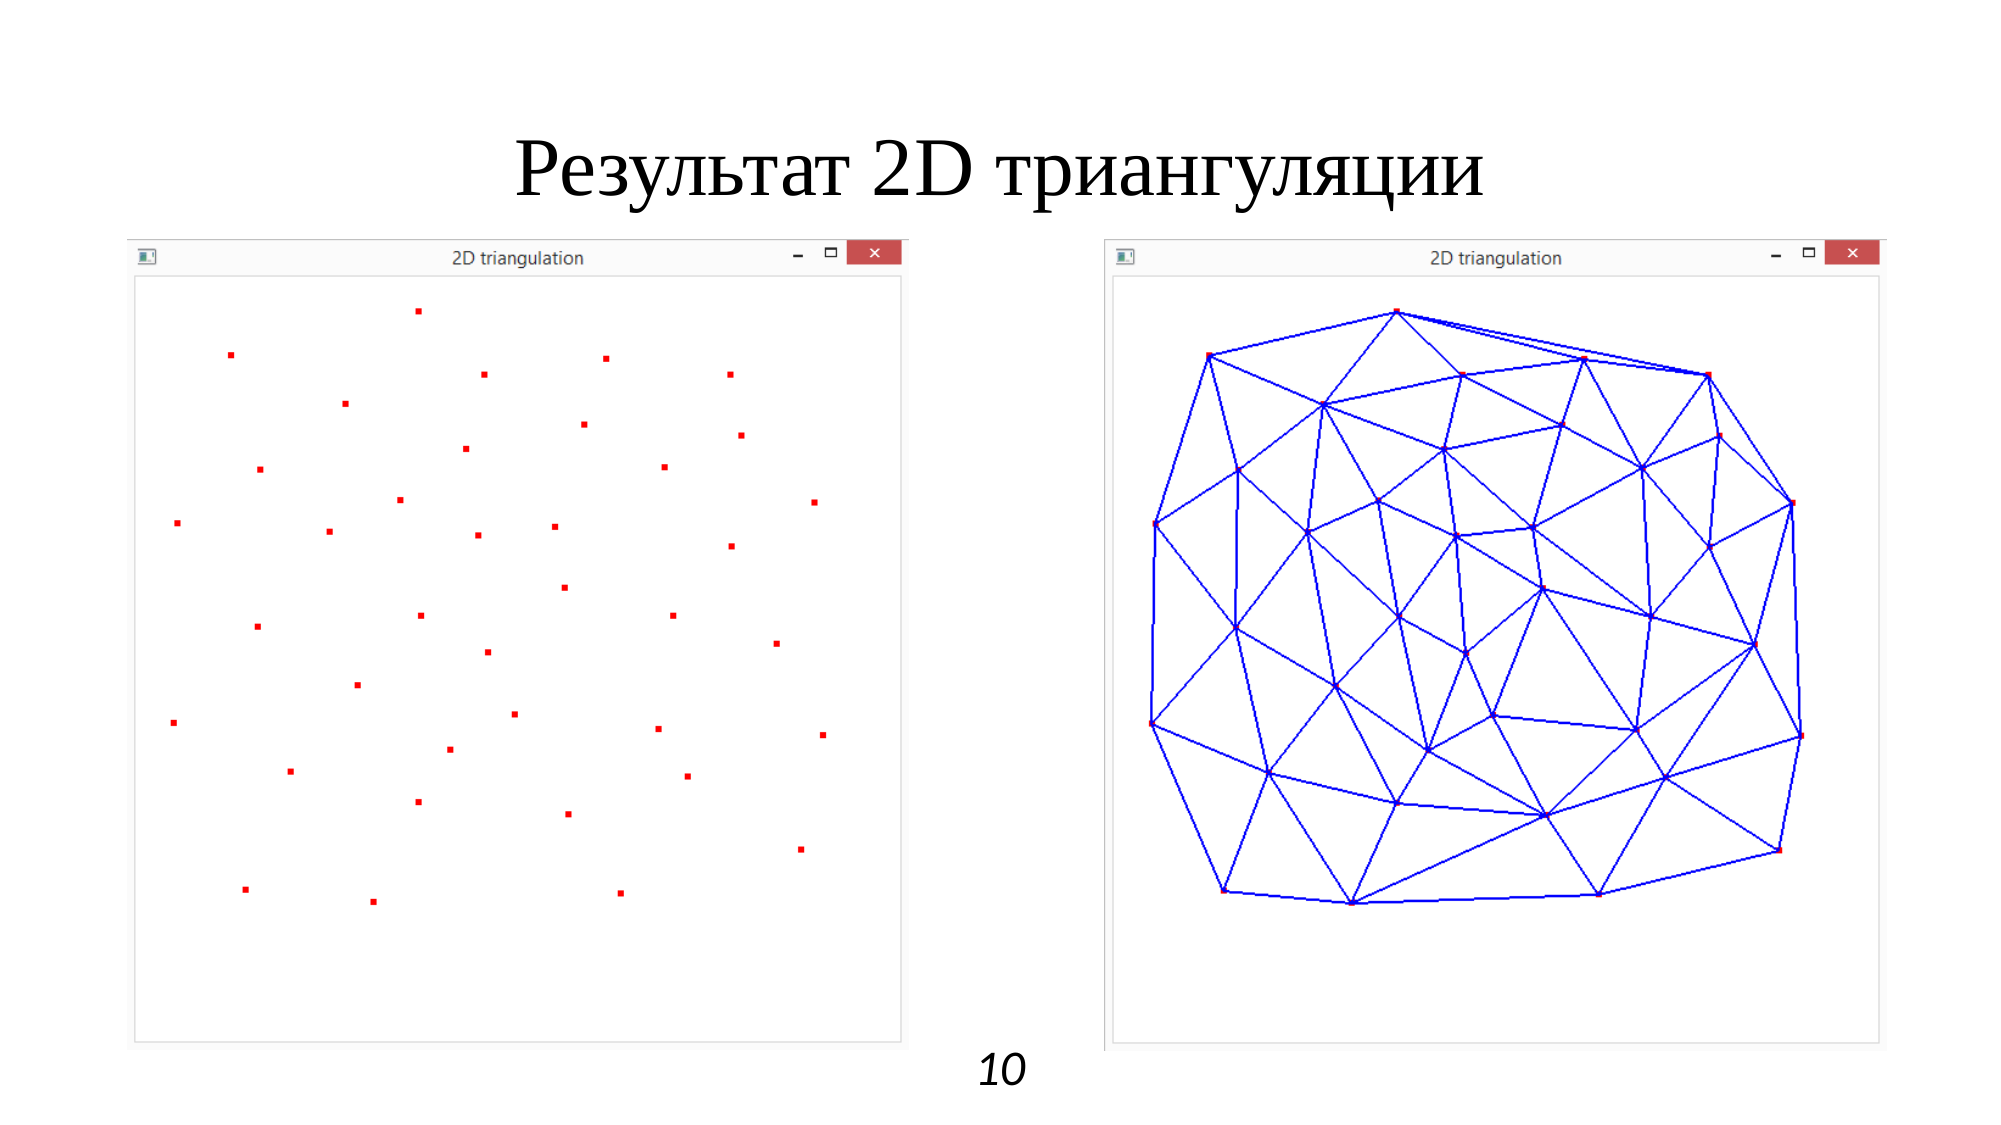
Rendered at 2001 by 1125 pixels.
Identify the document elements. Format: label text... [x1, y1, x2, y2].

picture [1104, 239, 1887, 1051]
picture [127, 239, 909, 1051]
title Результат 2D триангуляции [137, 59, 1863, 278]
text_box 10 [959, 1028, 1041, 1104]
